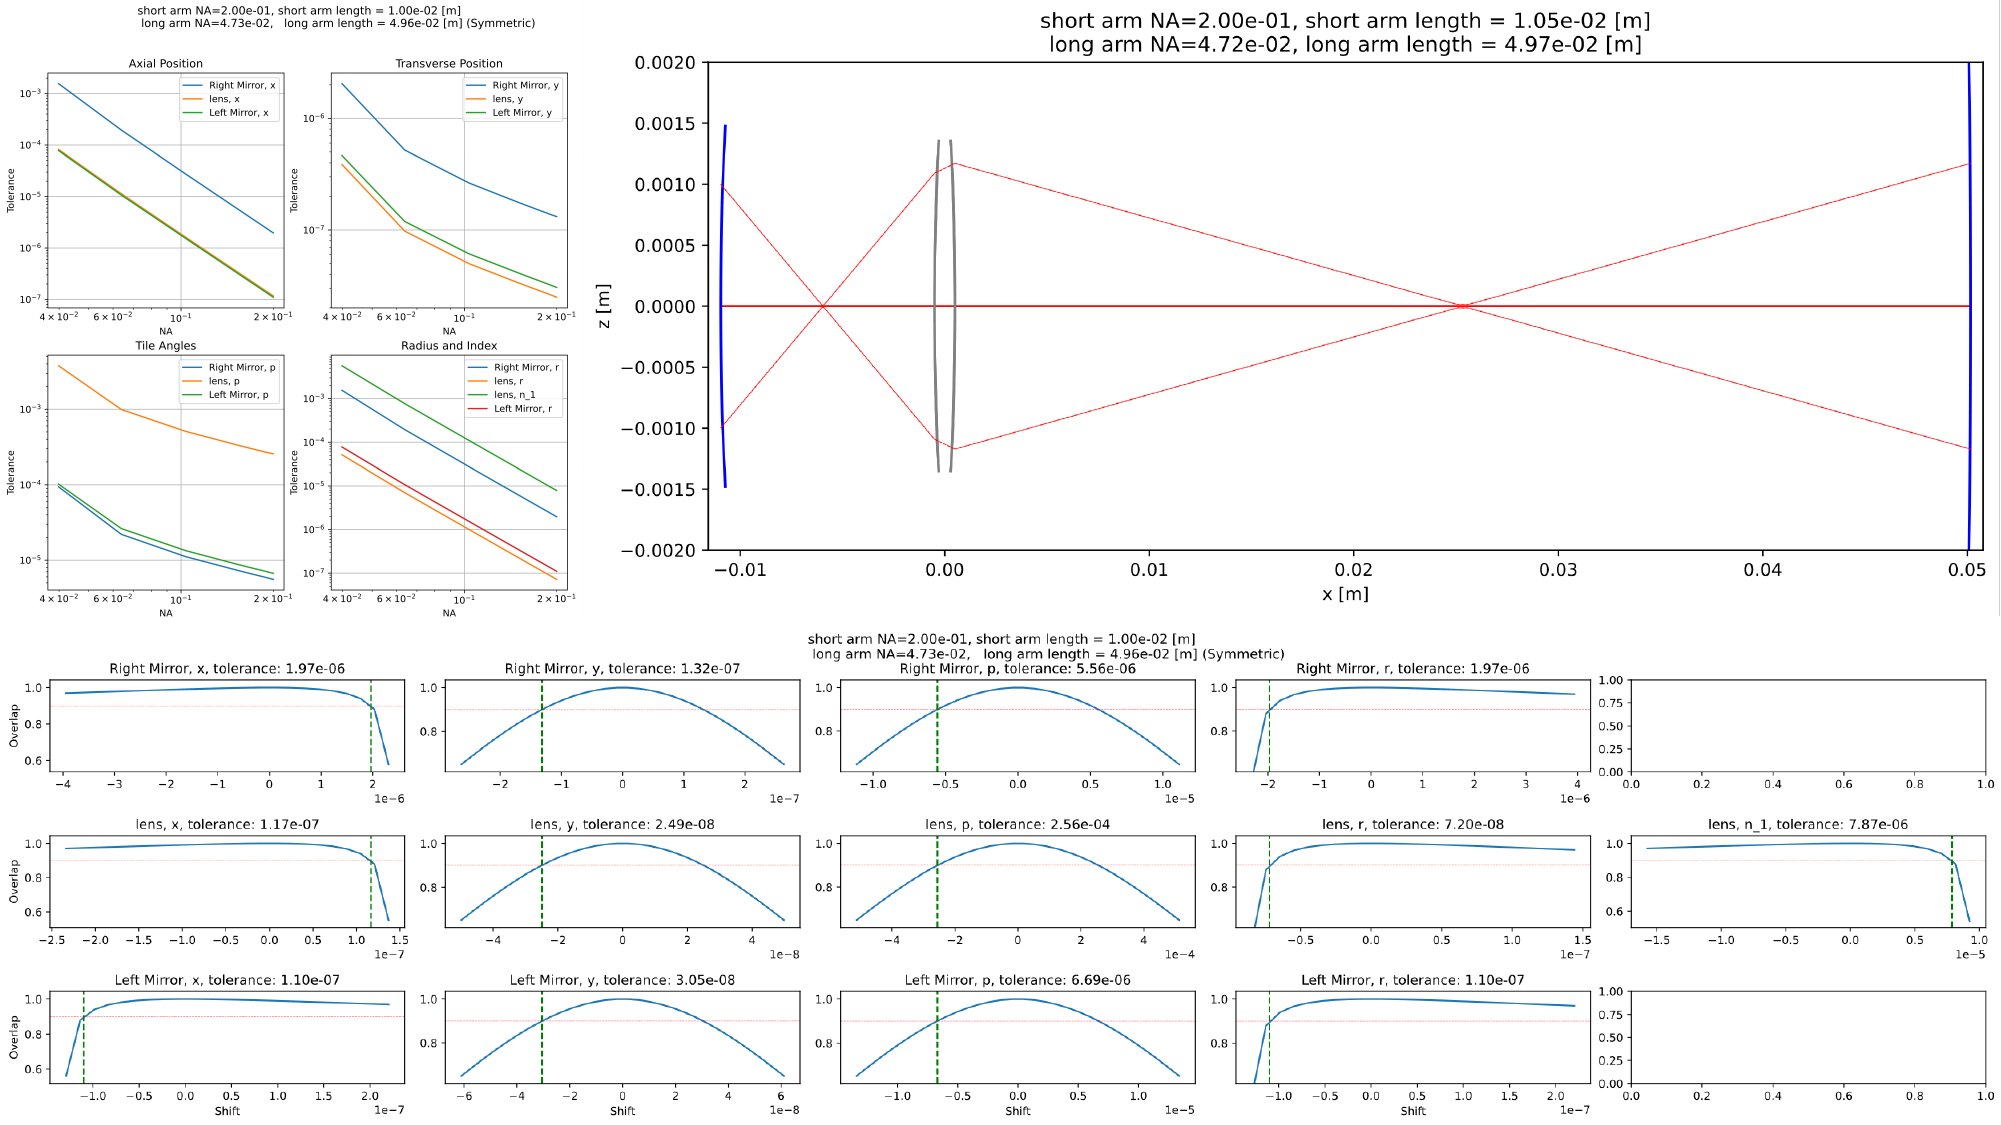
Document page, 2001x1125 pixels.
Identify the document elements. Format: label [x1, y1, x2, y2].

picture [0, 0, 2000, 625]
list [0, 625, 2000, 1125]
